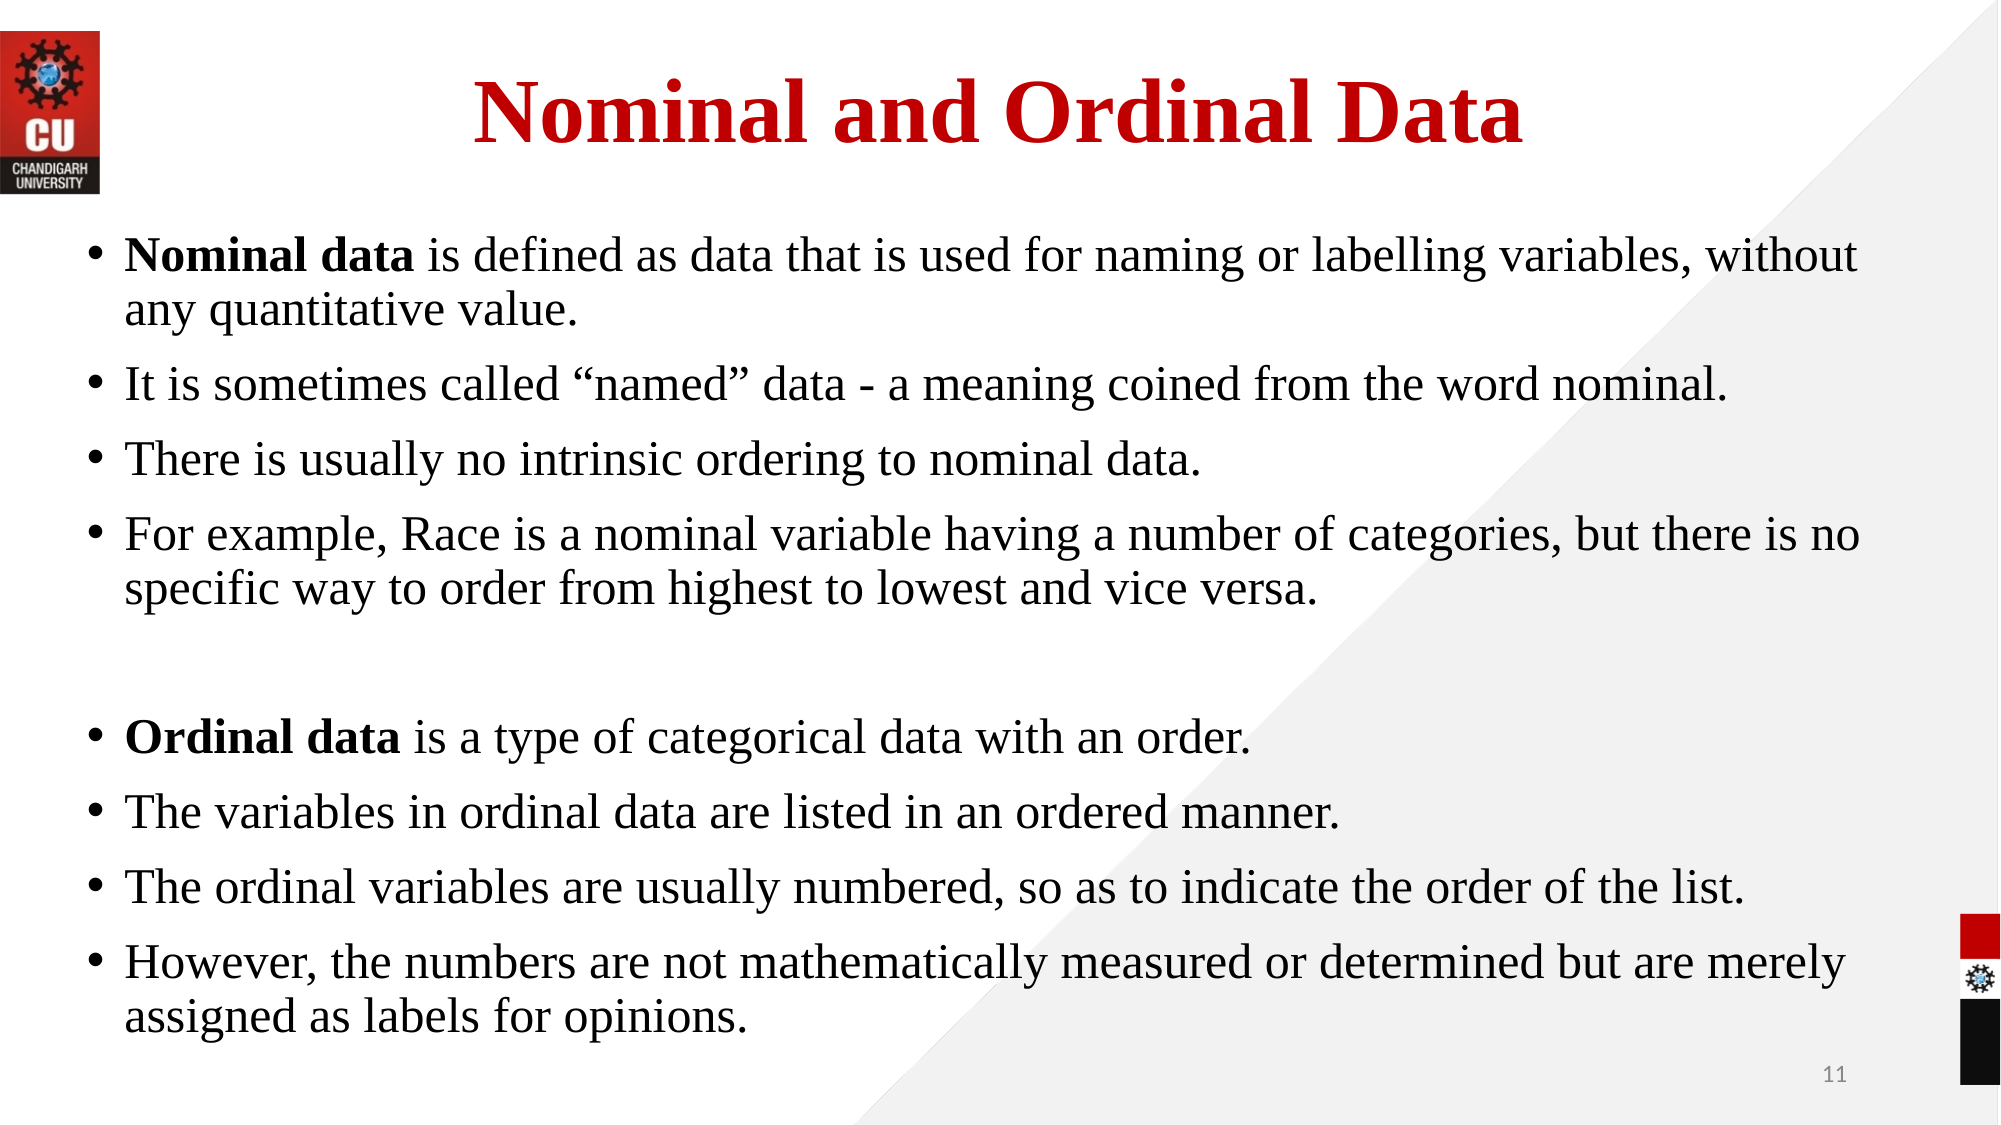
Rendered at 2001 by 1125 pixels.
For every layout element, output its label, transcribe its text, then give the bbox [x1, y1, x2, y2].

picture [0, 0, 2001, 1125]
title Nominal and Ordinal Data [137, 3, 1863, 221]
slide_number ‹#› [1412, 1042, 1863, 1103]
list Nominal data is defined as data that is used for naming or labelling variables, without any quantitative value. It is sometimes called “named” data - a meaning coined from the word nominal. There is usually no intrinsic ordering to nominal data. For example, Race is a nominal variable having a number of categories, but there is no specific way to order from highest to lowest and vice versa. Ordinal data is a type of categorical data with an order. The variables in ordinal data are listed in an ordered manner. The ordinal variables are usually numbered, so as to indicate the order of the list. However, the numbers are not mathematically measured or determined but are merely assigned as labels for opinions. [71, 221, 1937, 1122]
